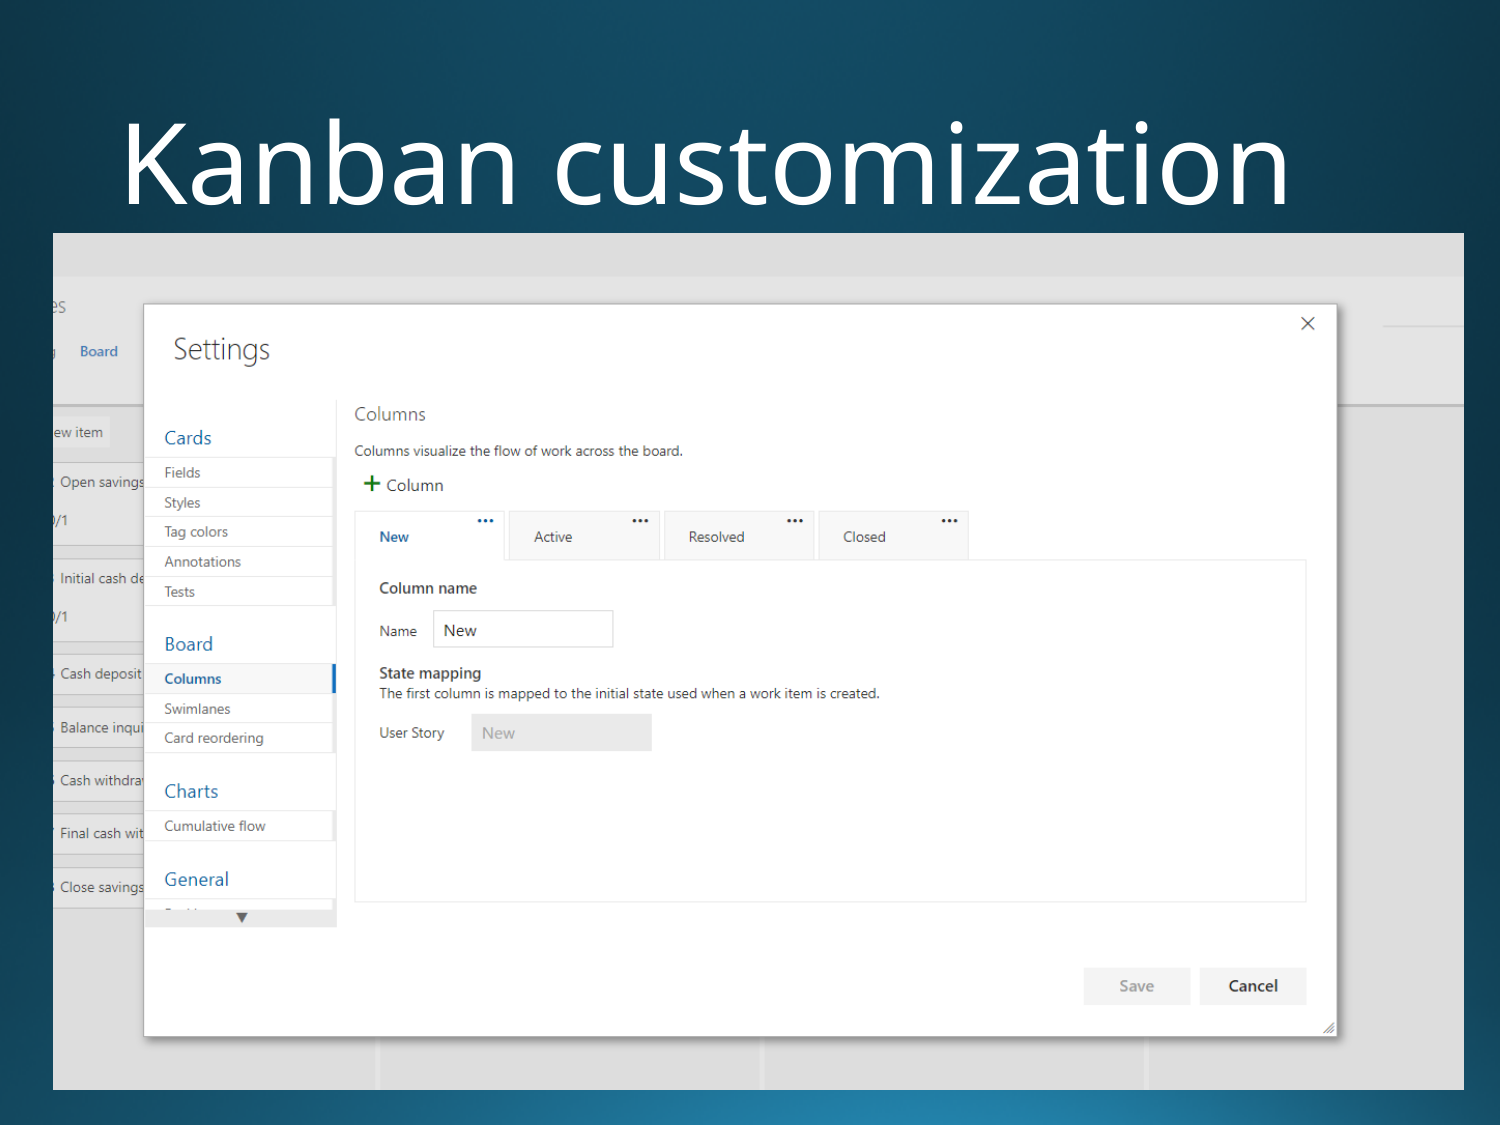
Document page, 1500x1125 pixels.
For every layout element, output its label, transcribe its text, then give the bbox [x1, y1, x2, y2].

title Kanban customization [103, 59, 1397, 233]
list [53, 233, 1464, 1090]
picture [0, 0, 1500, 1125]
